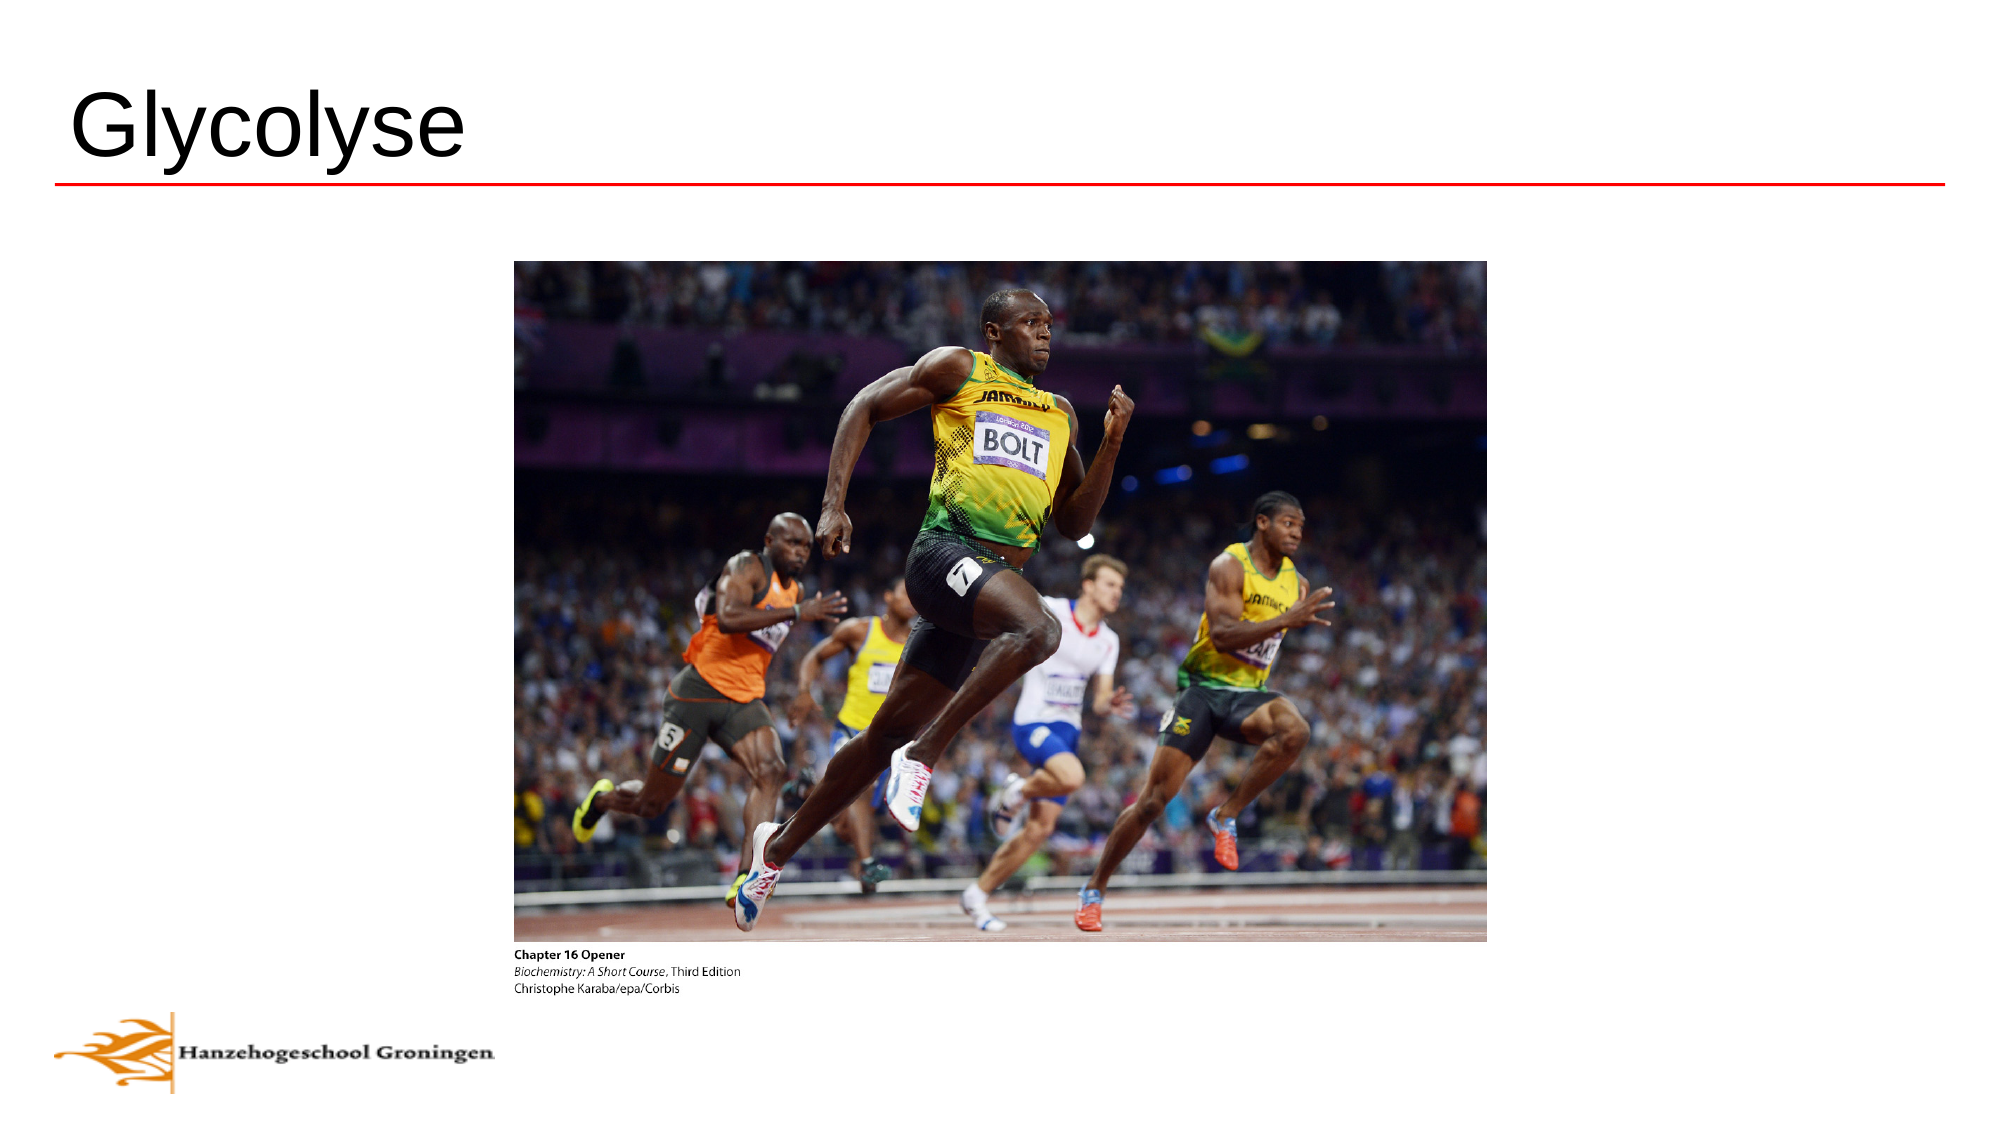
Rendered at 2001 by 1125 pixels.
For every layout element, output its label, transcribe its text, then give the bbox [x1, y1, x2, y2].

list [508, 255, 1492, 998]
picture [54, 1012, 495, 1094]
title Glycolyse [54, 54, 1946, 185]
